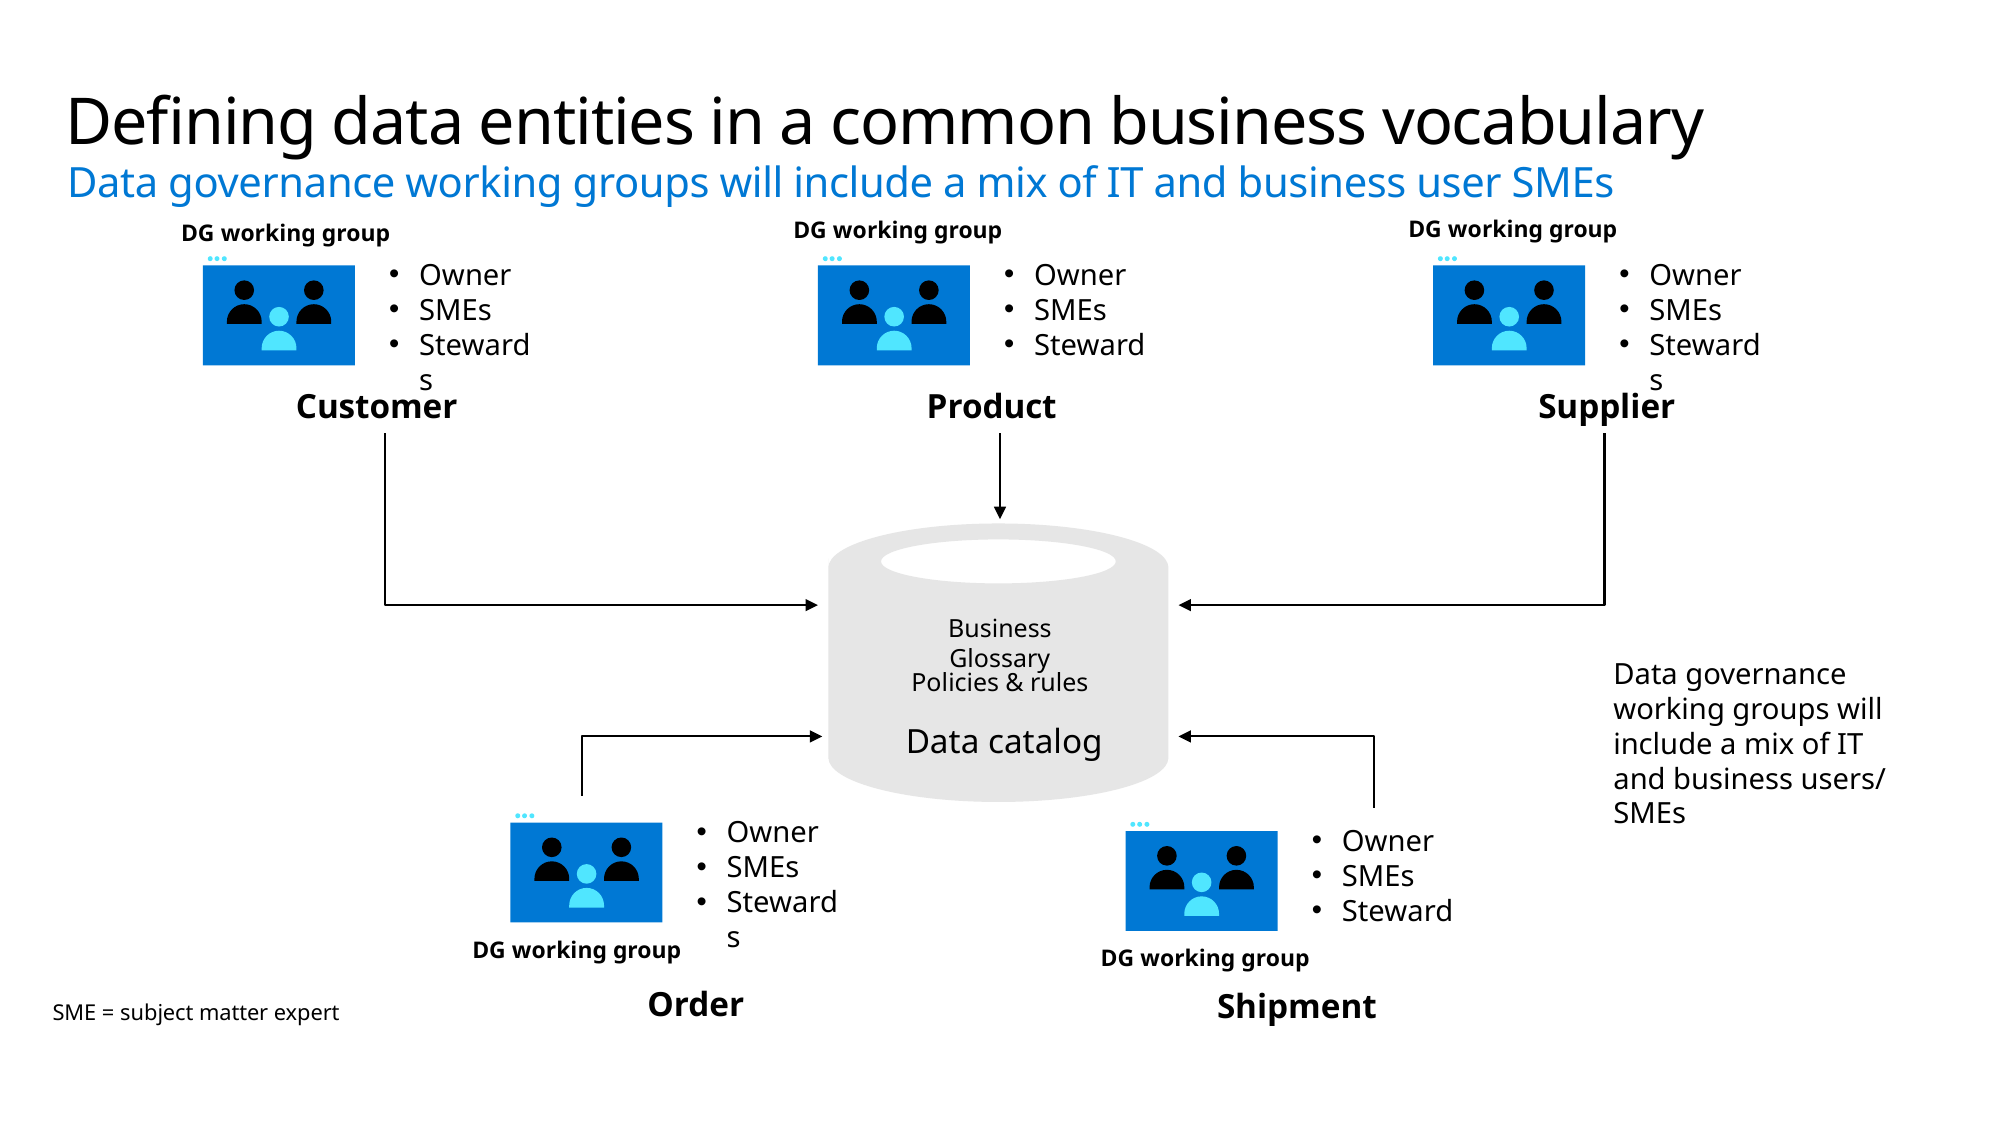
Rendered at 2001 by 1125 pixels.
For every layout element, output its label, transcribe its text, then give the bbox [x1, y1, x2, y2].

text_box Product [911, 377, 1072, 433]
text_box DG working group [166, 211, 406, 254]
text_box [817, 248, 1167, 371]
text_box Policies & rules [887, 659, 1113, 704]
list Data governance working groups will include a mix of IT and business user SMEs [67, 159, 1875, 207]
text_box Data governance working groups will include a mix of IT and business users/ SMEs [1598, 647, 1929, 838]
title Defining data entities in a common business vocabulary [65, 79, 1875, 159]
text_box [827, 522, 1170, 803]
text_box [384, 433, 818, 612]
text_box Customer [281, 377, 473, 433]
text_box DG working group [1085, 936, 1325, 979]
text_box Supplier [1523, 377, 1691, 433]
text_box [1178, 433, 1605, 612]
text_box Order [620, 975, 771, 1031]
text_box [1432, 248, 1782, 371]
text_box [1125, 814, 1474, 936]
text_box DG working group [778, 208, 1018, 251]
text_box Shipment [1202, 977, 1392, 1033]
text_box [202, 248, 551, 371]
text_box DG working group [1393, 207, 1633, 250]
text_box [581, 730, 823, 796]
text_box Data catalog [882, 712, 1118, 768]
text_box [510, 805, 859, 928]
text_box DG working group [457, 928, 697, 971]
text_box SME = subject matter expert [52, 998, 360, 1026]
text_box Business Glossary [887, 605, 1113, 659]
text_box [1178, 730, 1375, 808]
